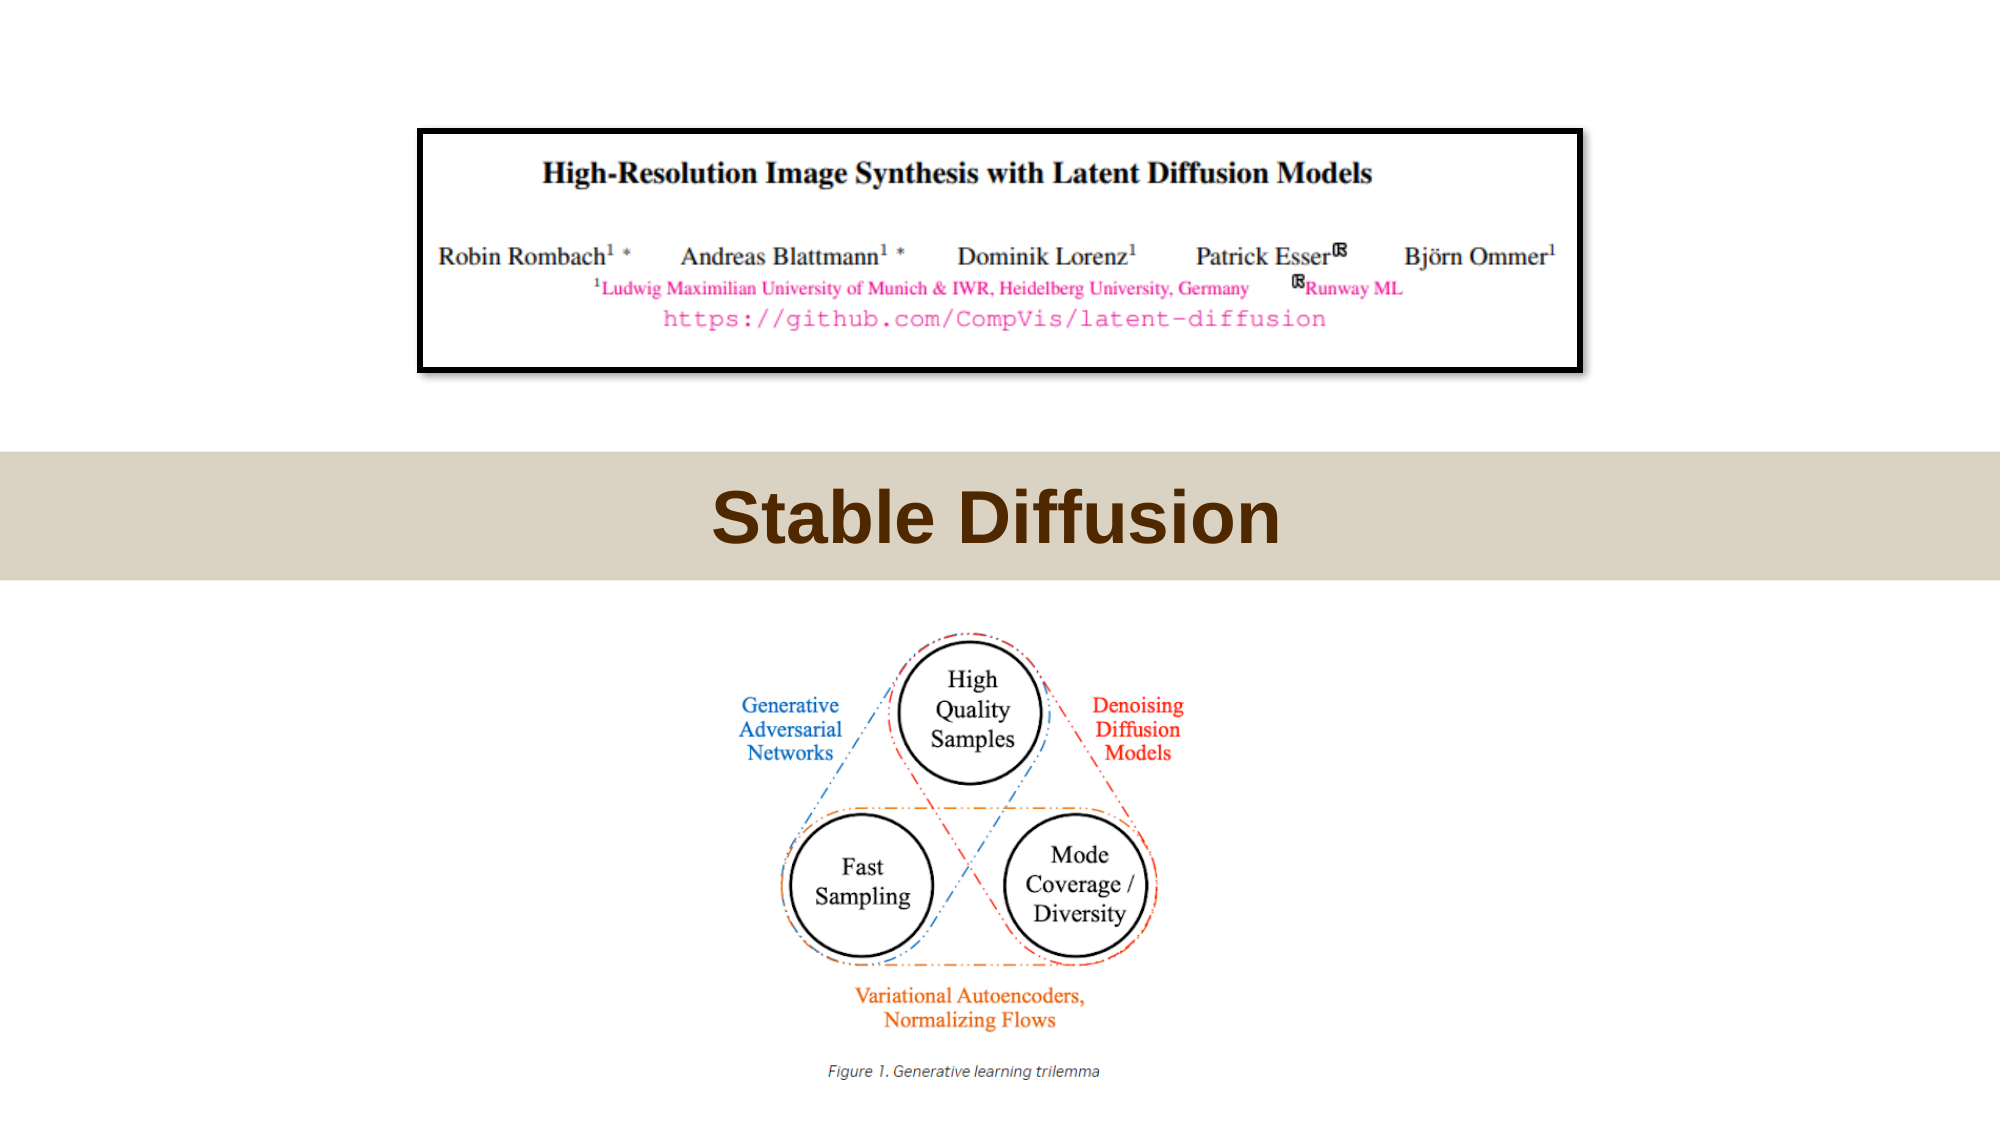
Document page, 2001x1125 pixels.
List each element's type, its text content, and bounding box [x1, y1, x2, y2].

picture [729, 618, 1202, 1101]
picture [423, 133, 1577, 367]
text_box Stable Diffusion [0, 451, 2000, 581]
